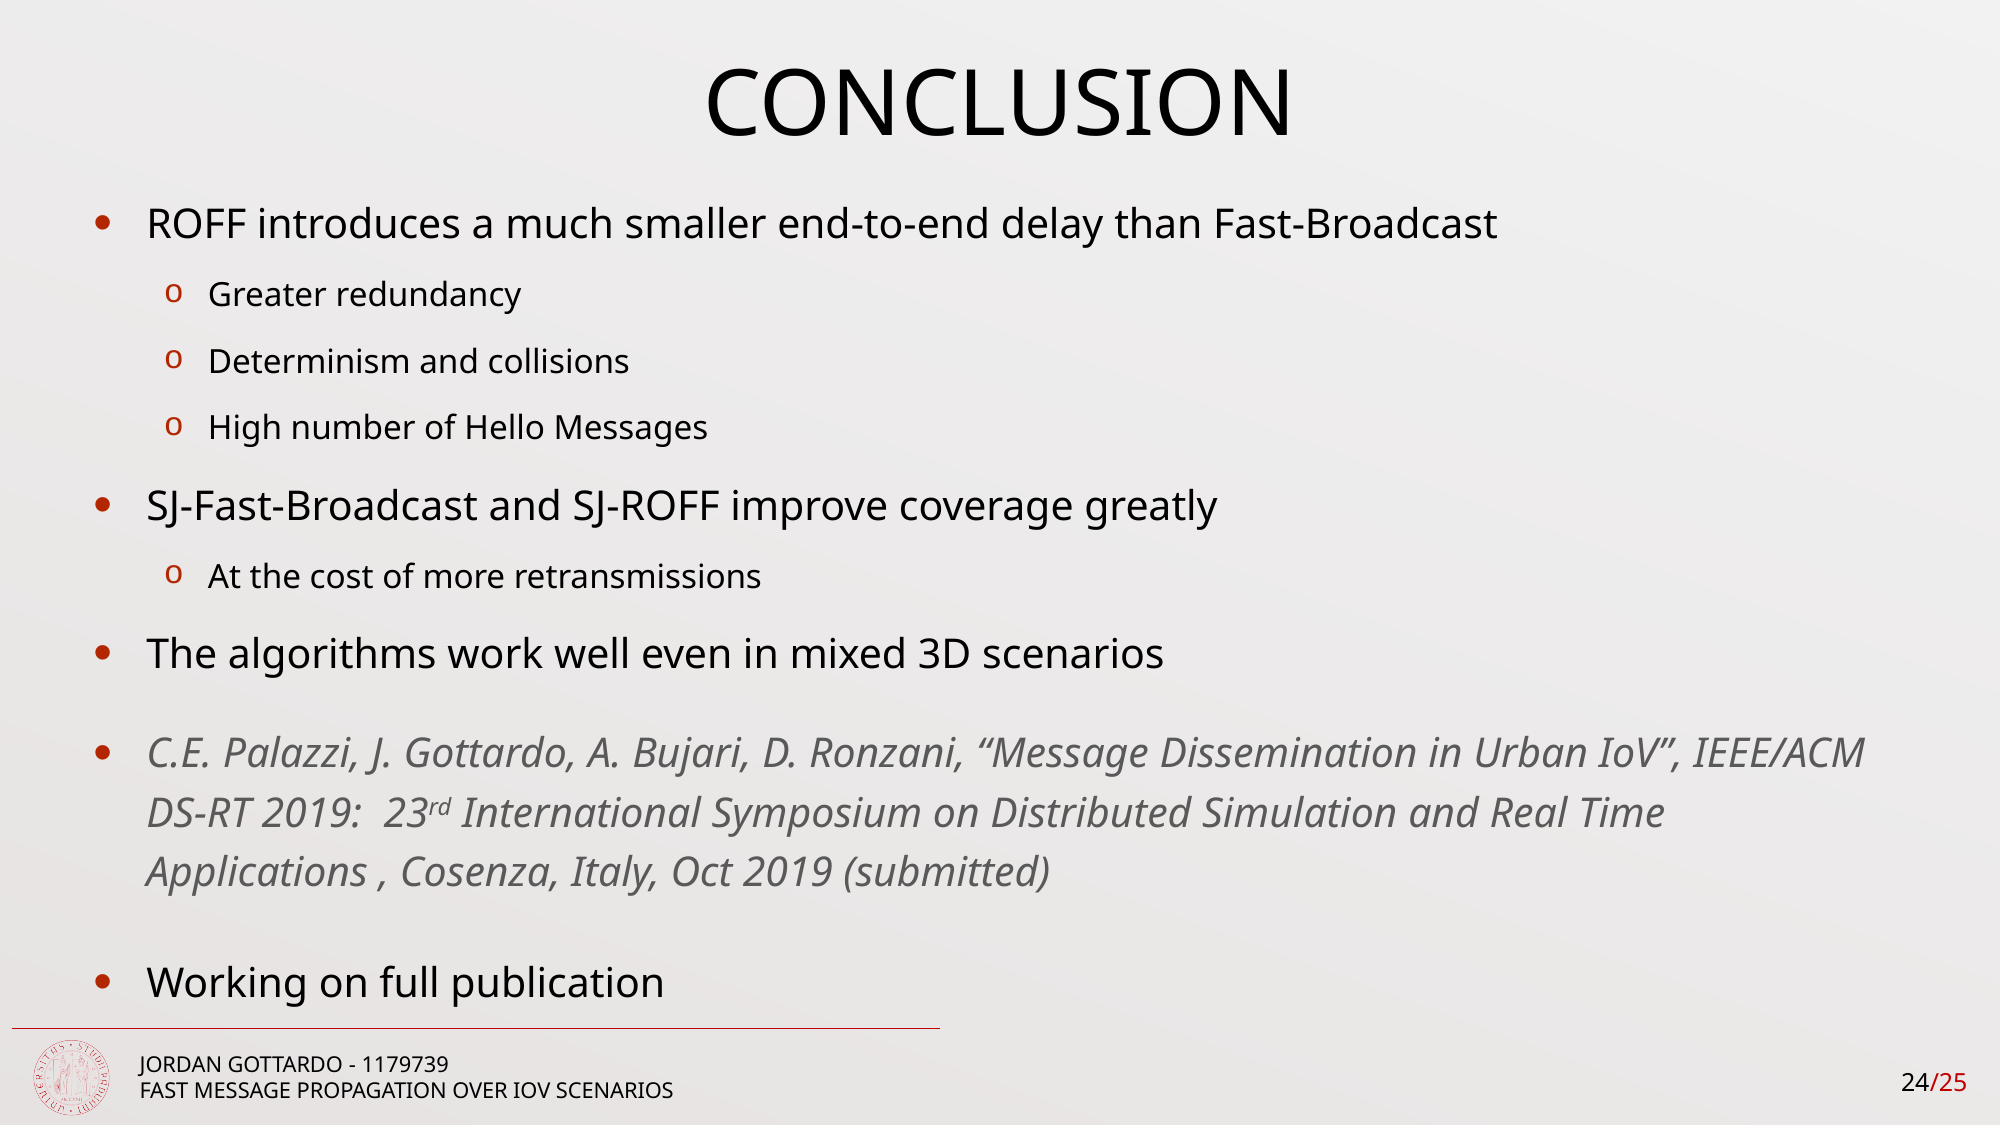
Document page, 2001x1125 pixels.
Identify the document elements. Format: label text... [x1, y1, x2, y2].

text_box CONCLUSION [0, 0, 2000, 208]
list ROFF introduces a much smaller end-to-end delay than Fast-Broadcast Greater redundancy Determinism and collisions High number of Hello Messages SJ-Fast-Broadcast and SJ-ROFF improve coverage greatly At the cost of more retransmissions The algorithms work well even in mixed 3D scenarios C.E. Palazzi, J. Gottardo, A. Bujari, D. Ronzani, “Message Dissemination in Urban IoV”, IEEE/ACM DS-RT 2019: 23rd International Symposium on Distributed Simulation and Real Time Applications , Cosenza, Italy, Oct 2019 (submitted) Working on full publication [78, 165, 1886, 1018]
picture [33, 1039, 110, 1116]
text_box 24 [1885, 1058, 1945, 1104]
